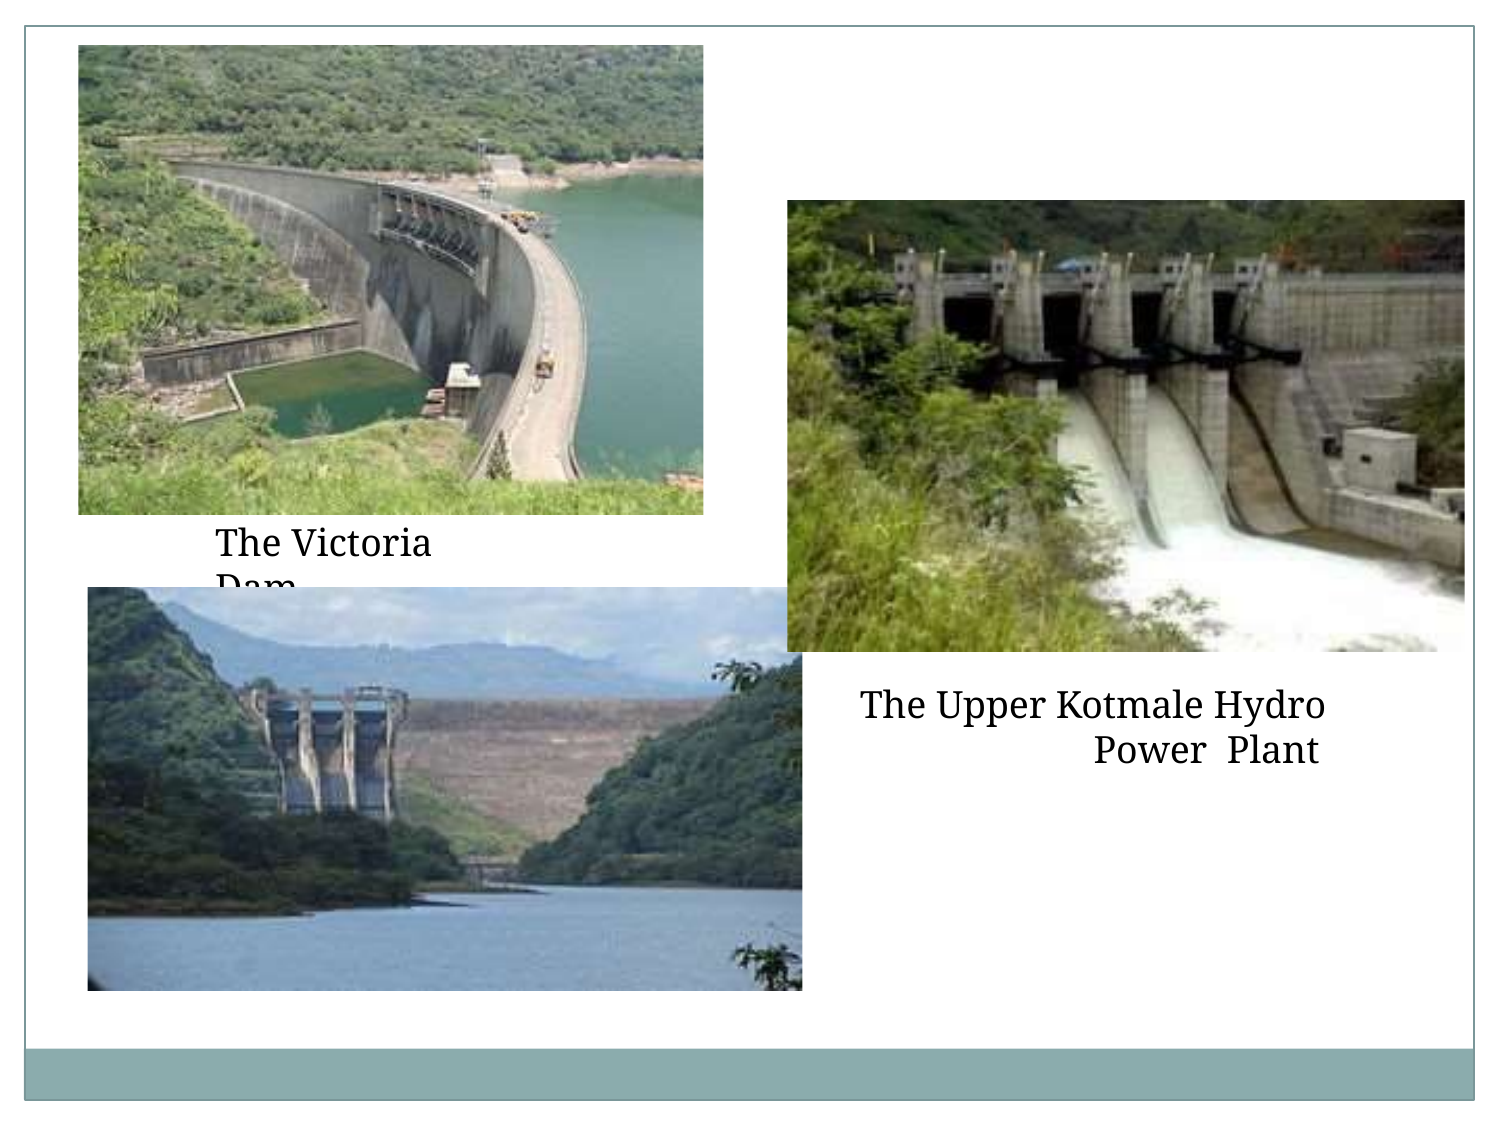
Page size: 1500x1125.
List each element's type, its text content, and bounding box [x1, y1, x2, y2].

text_box [87, 587, 803, 991]
text_box [24, 25, 1474, 1100]
text_box [787, 200, 1465, 652]
text_box [78, 45, 704, 515]
text_box The Upper Kotmale Hydro Power Plant [857, 679, 1418, 772]
text_box The Victoria Dam [212, 516, 511, 587]
